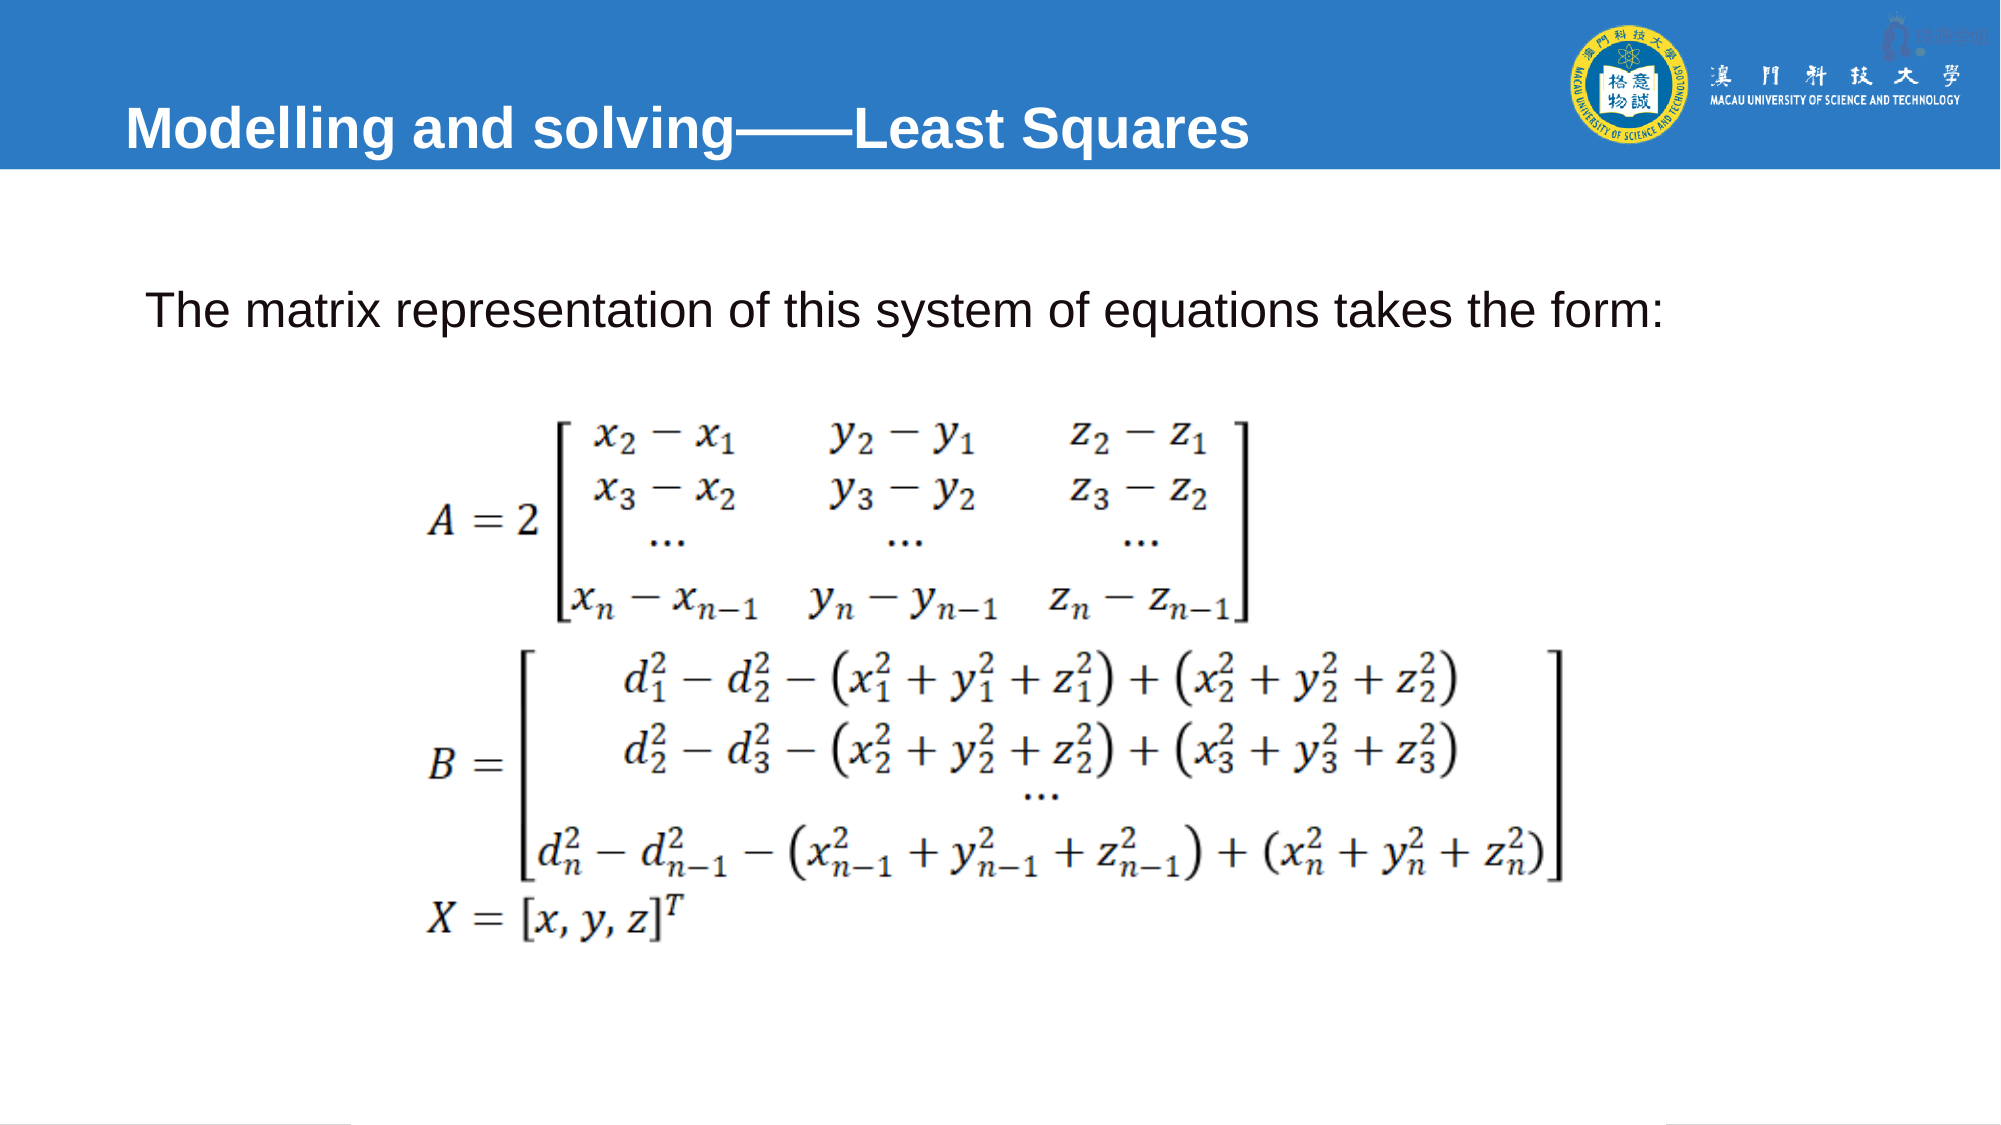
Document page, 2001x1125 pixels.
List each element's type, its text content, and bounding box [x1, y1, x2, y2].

title Modelling and solving——Least Squares [109, 0, 1890, 169]
picture [0, 0, 2001, 1125]
